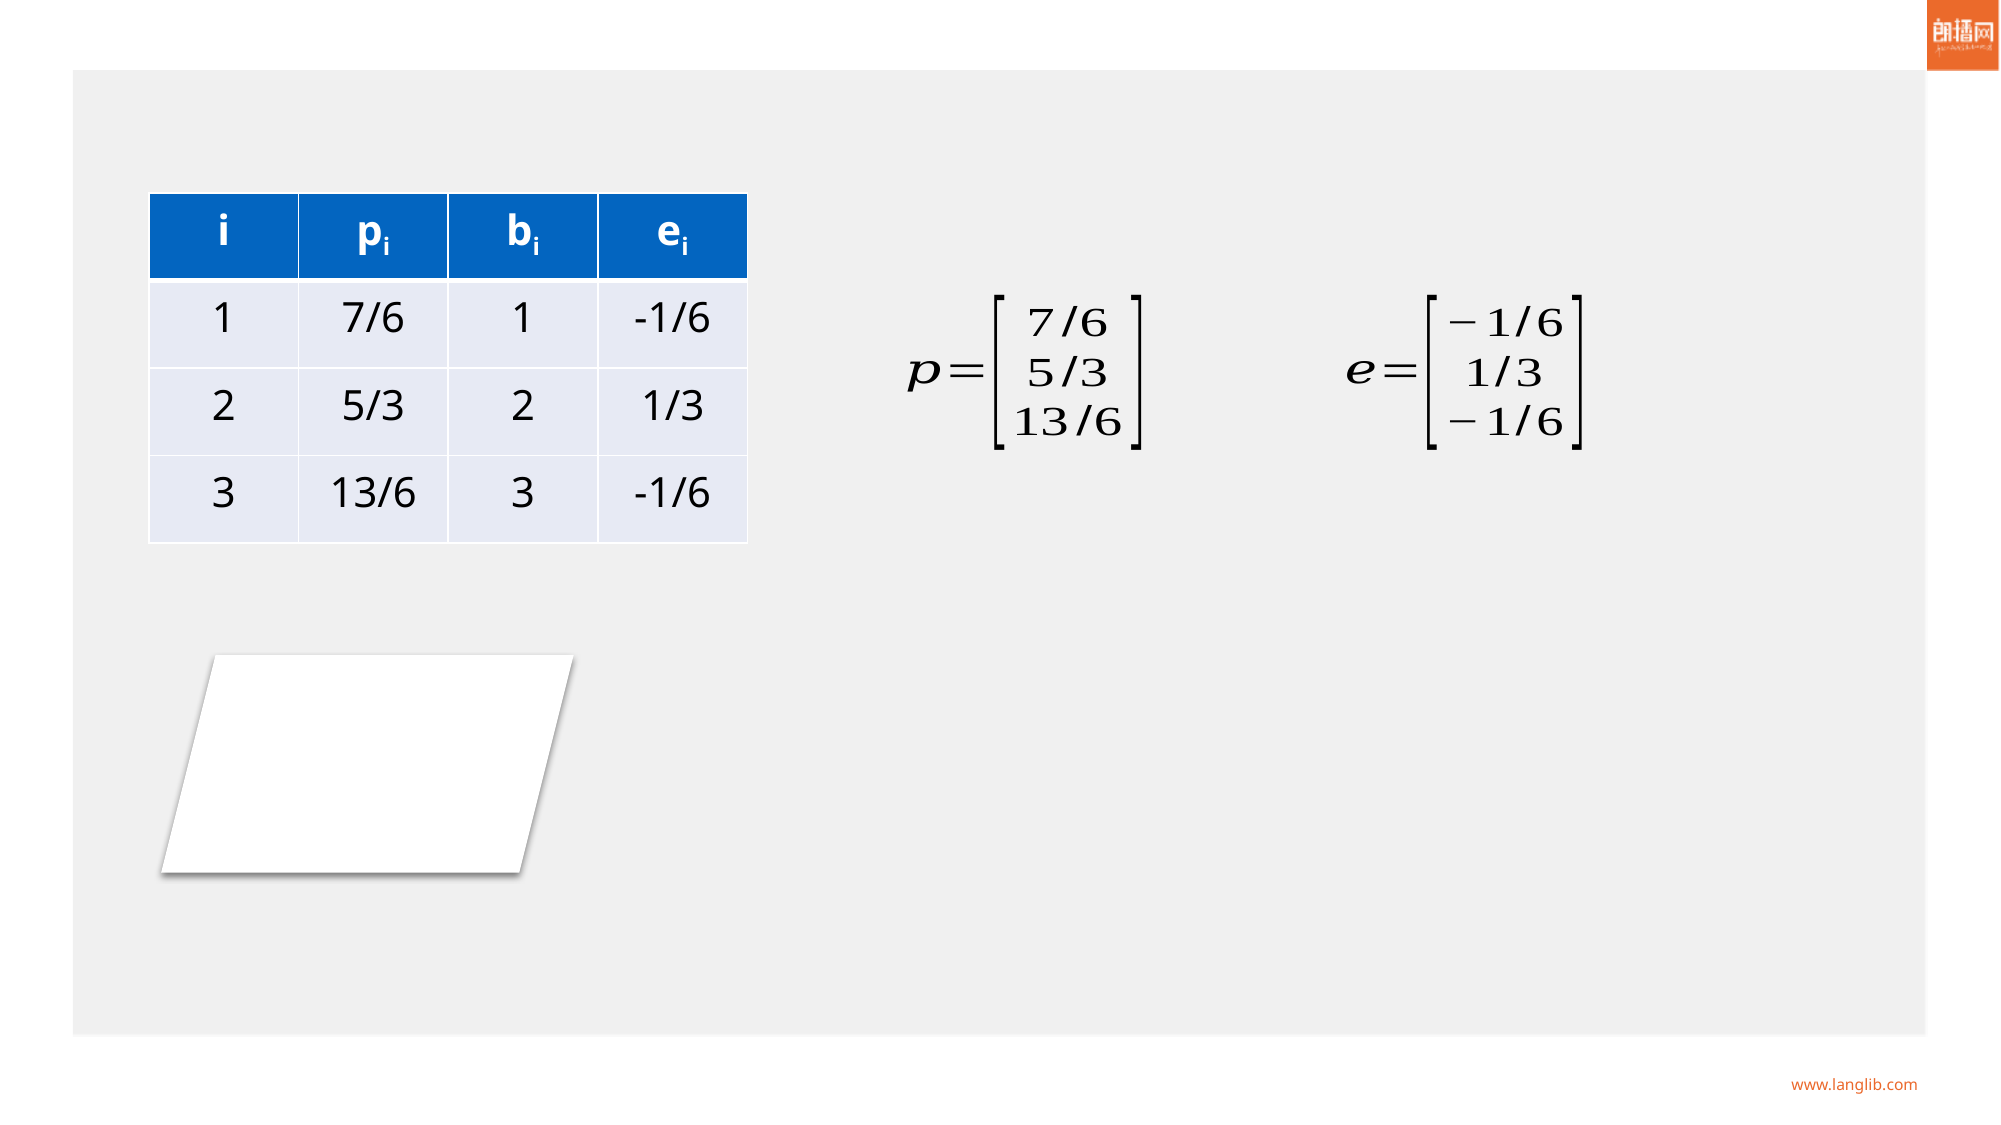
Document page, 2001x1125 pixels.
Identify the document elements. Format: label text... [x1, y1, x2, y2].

picture [72, 0, 2000, 1037]
table_cell -1/6 [599, 283, 747, 367]
table_cell 2 [150, 369, 298, 455]
table_cell 5/3 [299, 369, 447, 455]
table_cell 7/6 [299, 283, 447, 367]
table_header i [150, 194, 298, 278]
table_cell 1 [449, 283, 597, 367]
table_header ei [599, 194, 747, 278]
table_cell 1 [150, 283, 298, 367]
table_cell 3 [150, 456, 298, 542]
table_header bi [449, 194, 597, 278]
text_box [162, 655, 573, 872]
table_header pi [299, 194, 447, 278]
table_cell -1/6 [599, 456, 747, 542]
table_cell 3 [449, 456, 597, 542]
table_cell 13/6 [299, 456, 447, 542]
table_cell 2 [449, 369, 597, 455]
table_cell 1/3 [599, 369, 747, 455]
